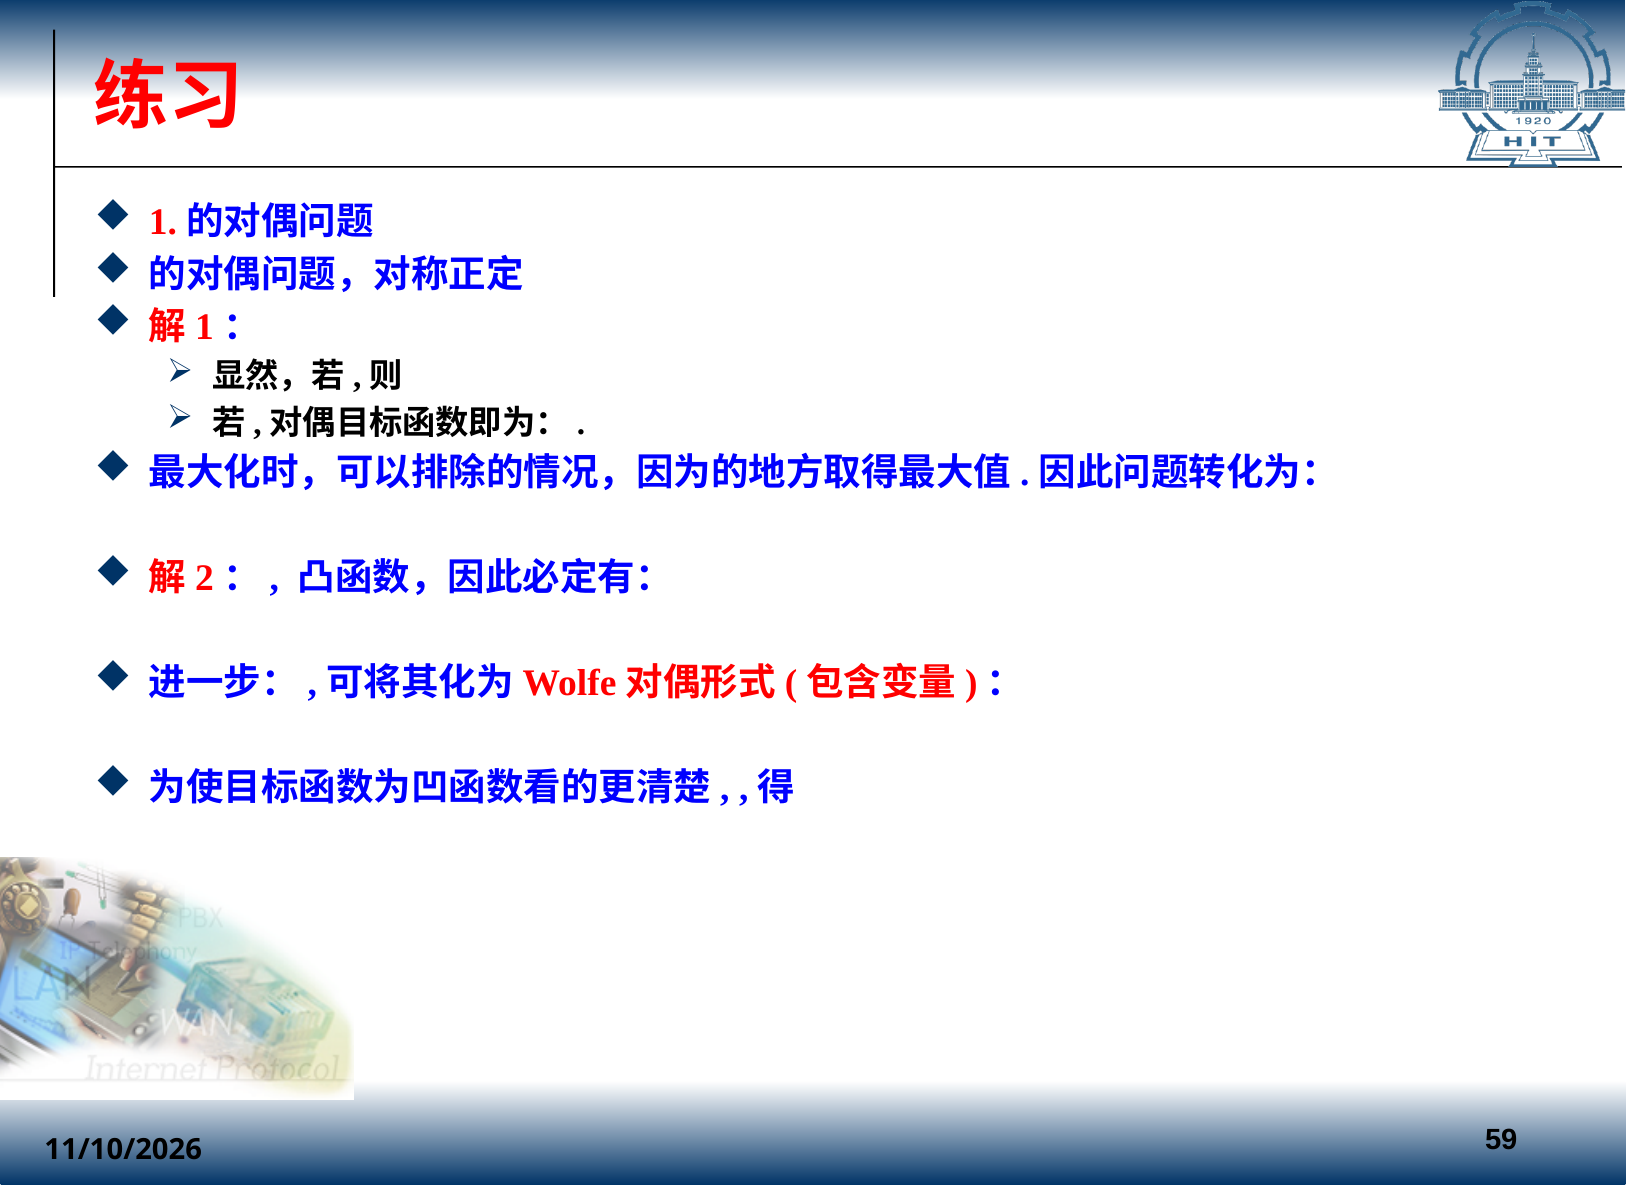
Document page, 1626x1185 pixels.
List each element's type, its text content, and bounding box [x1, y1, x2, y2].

picture [1438, 1, 1626, 167]
picture [0, 857, 354, 1100]
title 练习 [78, 29, 1498, 155]
